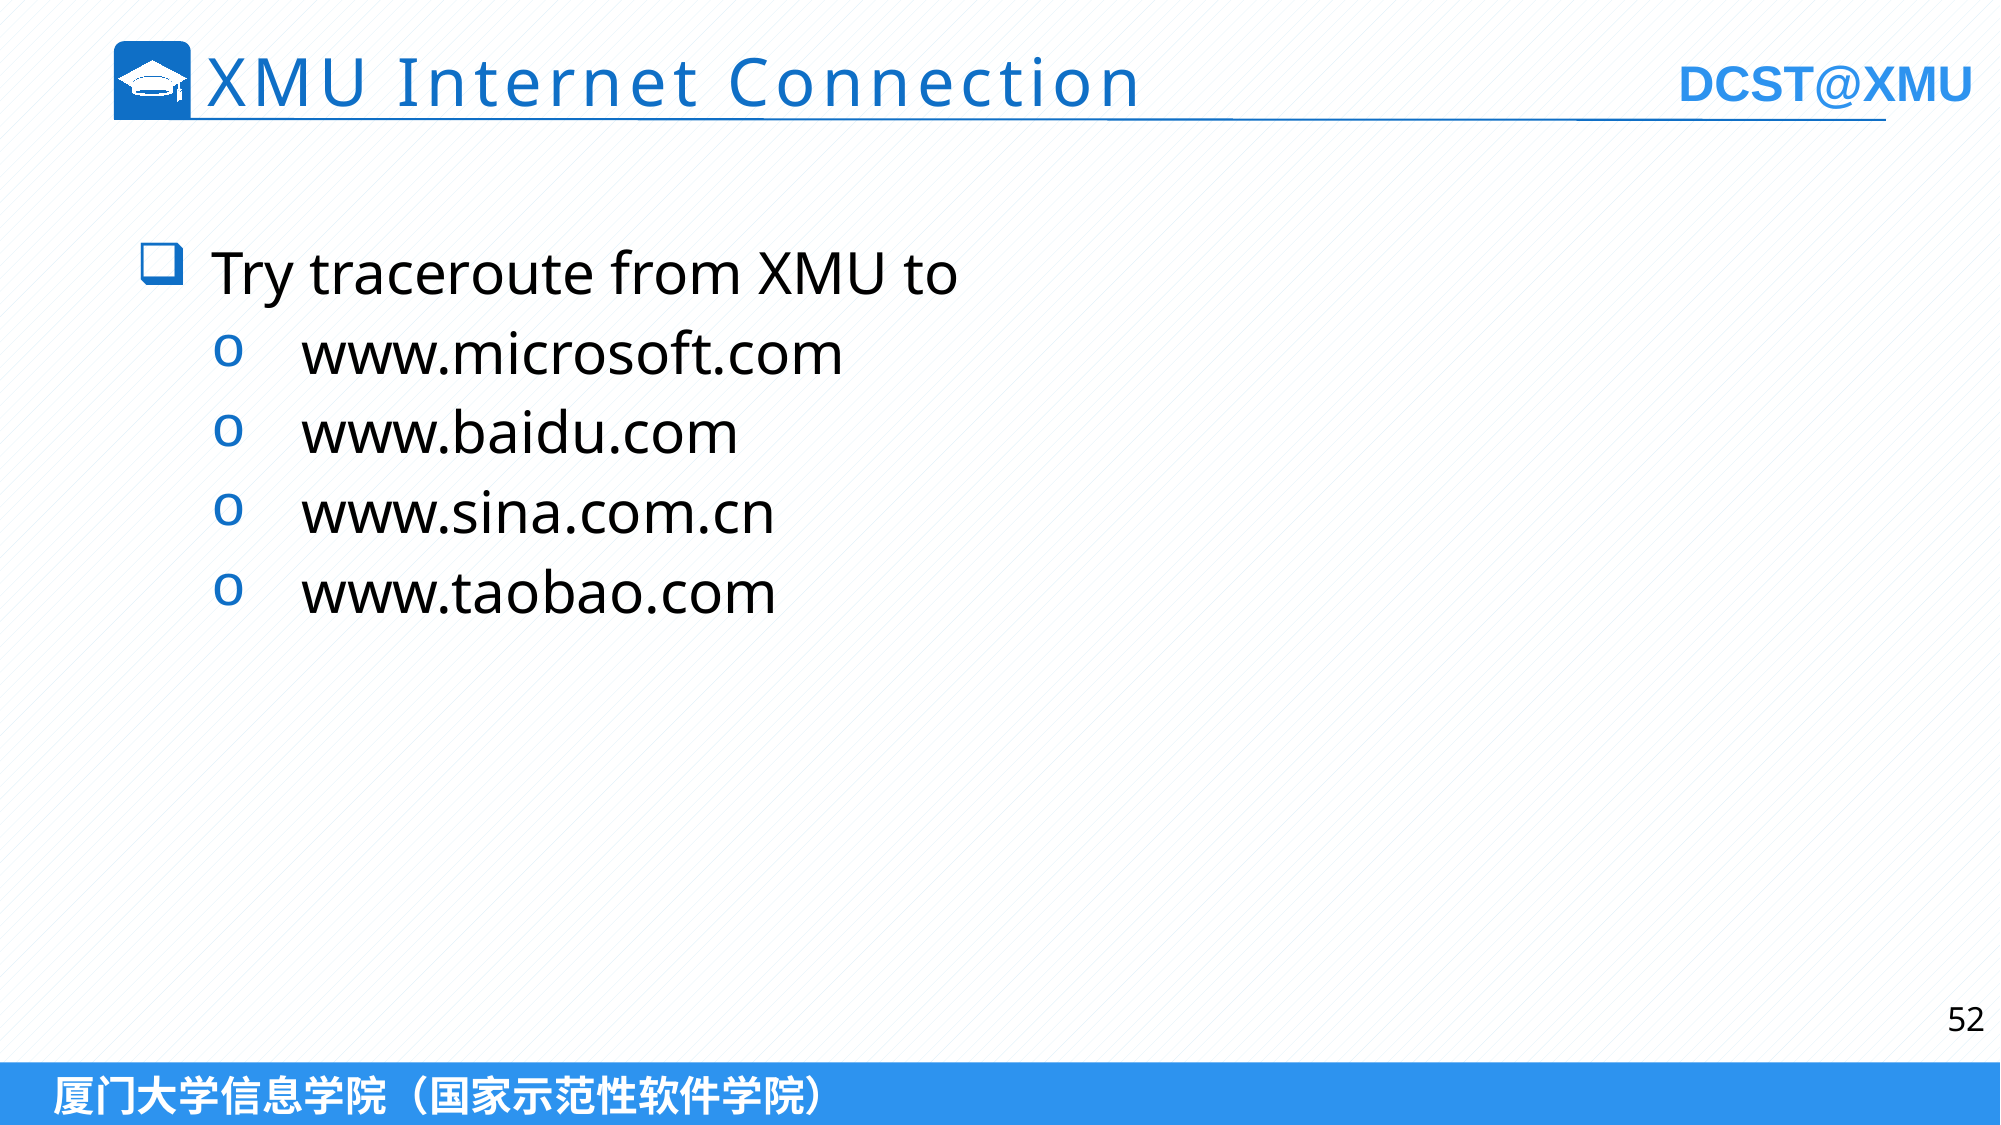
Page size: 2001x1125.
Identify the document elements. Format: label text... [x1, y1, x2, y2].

text_box Try traceroute from XMU to www.microsoft.com www.baidu.com www.sina.com.cn www.taobao.com [121, 219, 1915, 1023]
text_box 52 [1884, 990, 2000, 1066]
list XMU Internet Connection [192, 32, 1729, 183]
